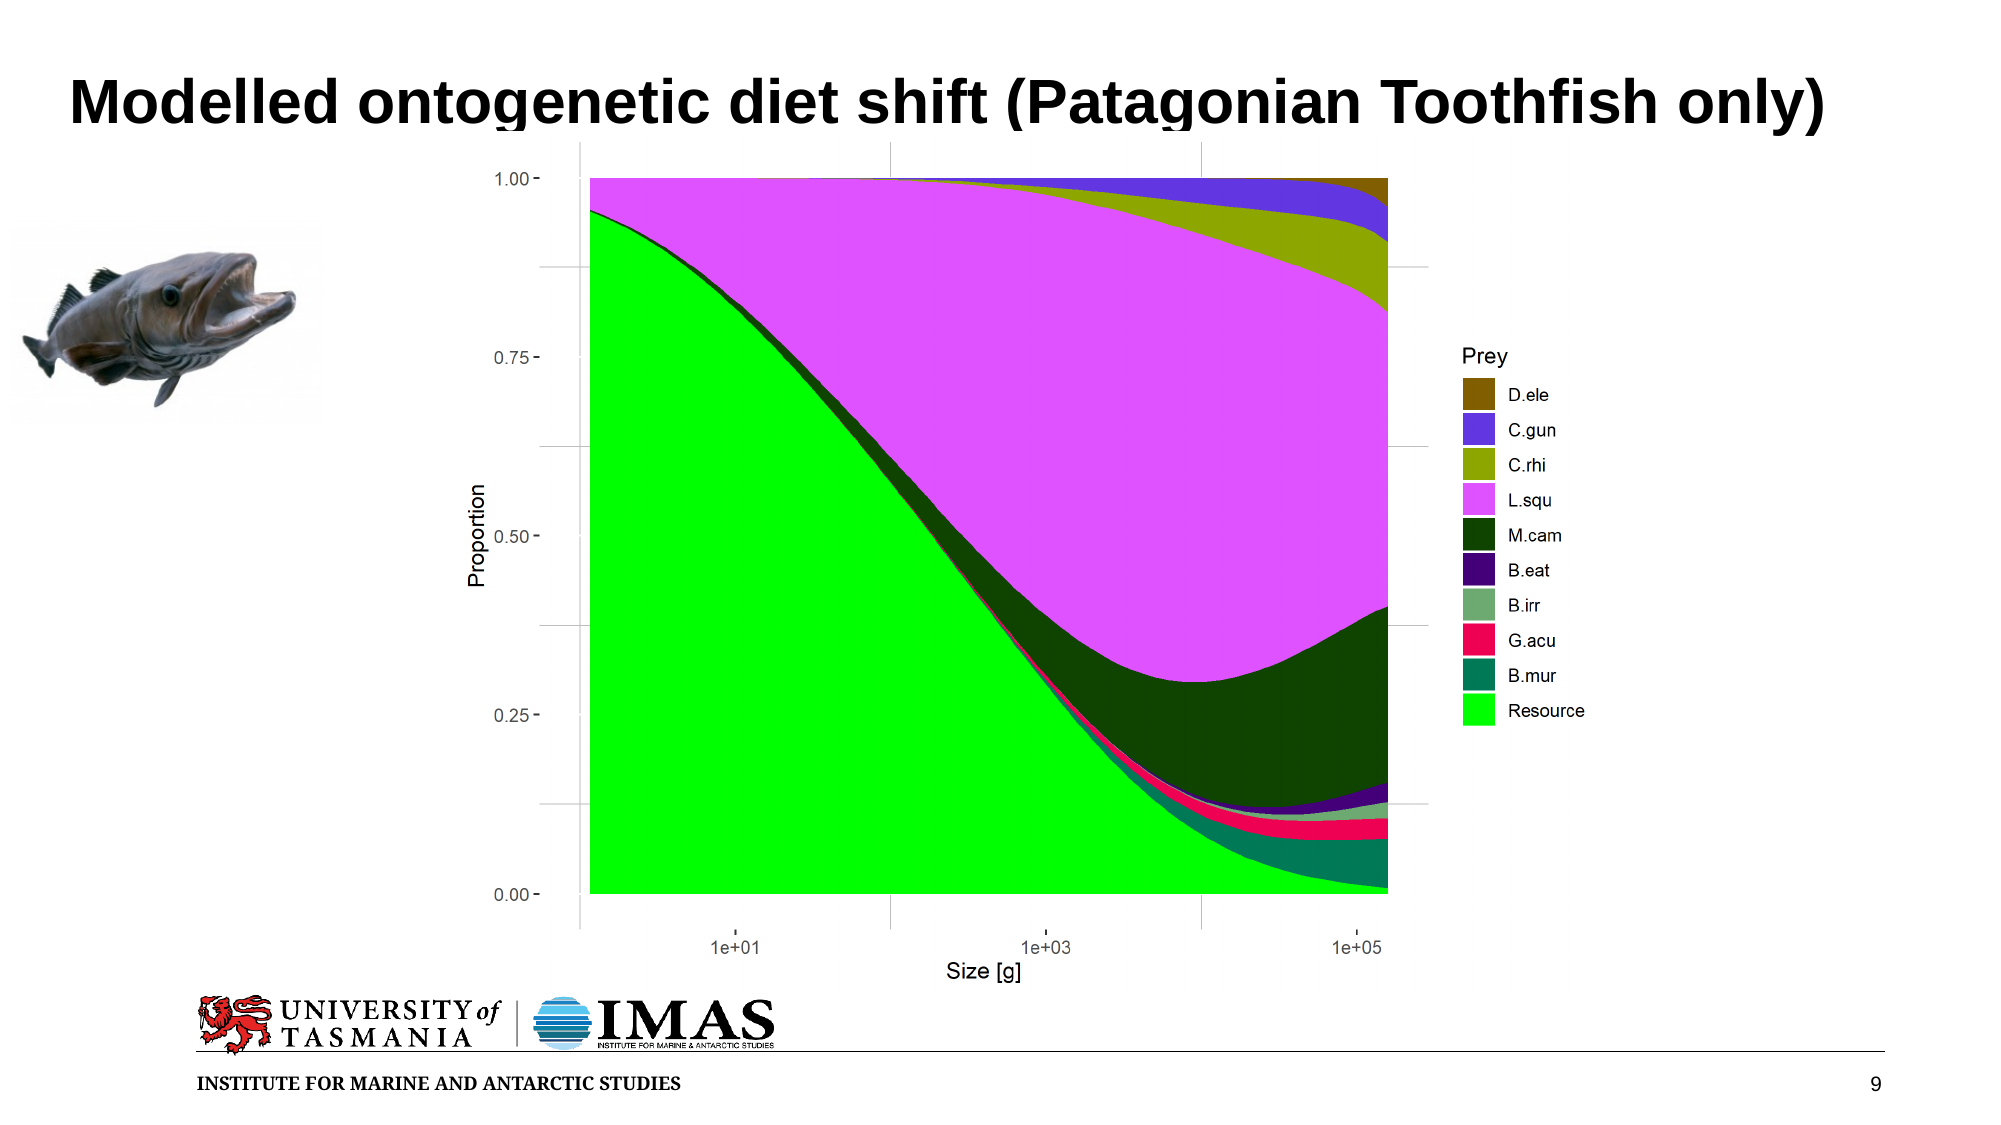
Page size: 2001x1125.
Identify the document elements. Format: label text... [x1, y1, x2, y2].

text_box Modelled ontogenetic diet shift (Patagonian Toothfish only) [54, 53, 2000, 219]
footer INSTITUTE FOR MARINE AND ANTARCTIC STUDIES [196, 1071, 1748, 1105]
picture [456, 131, 1607, 994]
picture [198, 995, 774, 1056]
picture [10, 220, 324, 425]
slide_number 9 [1803, 1070, 1882, 1103]
